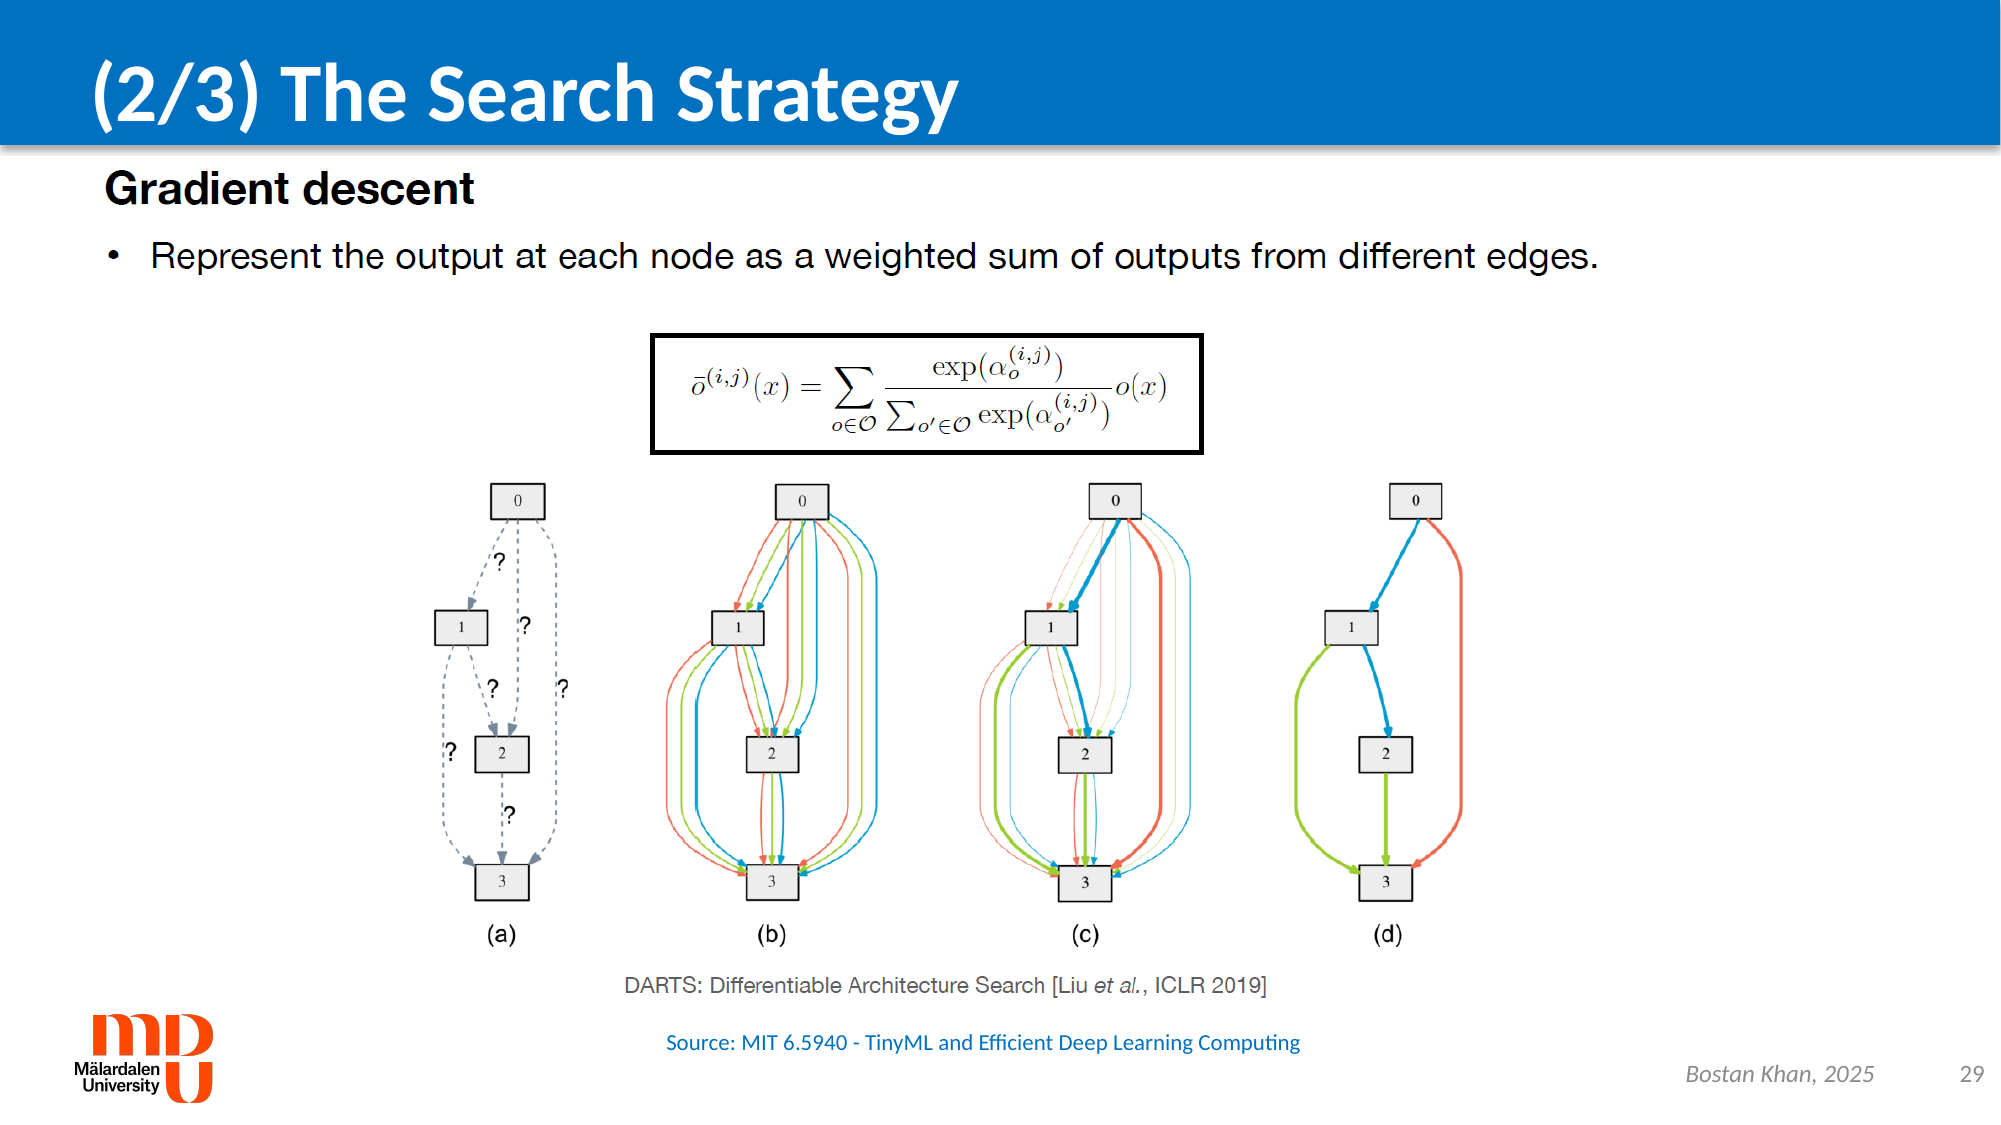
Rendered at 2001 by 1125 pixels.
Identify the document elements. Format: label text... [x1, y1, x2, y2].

picture [96, 165, 1605, 999]
picture [75, 1014, 213, 1103]
title (2/3) The Search Strategy [75, 32, 1934, 145]
footer Bostan Khan, 2025 [1670, 1042, 1895, 1103]
text_box Source: MIT 6.5940 - TinyML and Efficient Deep Learning Computing [651, 1019, 1317, 1062]
slide_number 29 [1933, 1042, 2000, 1103]
